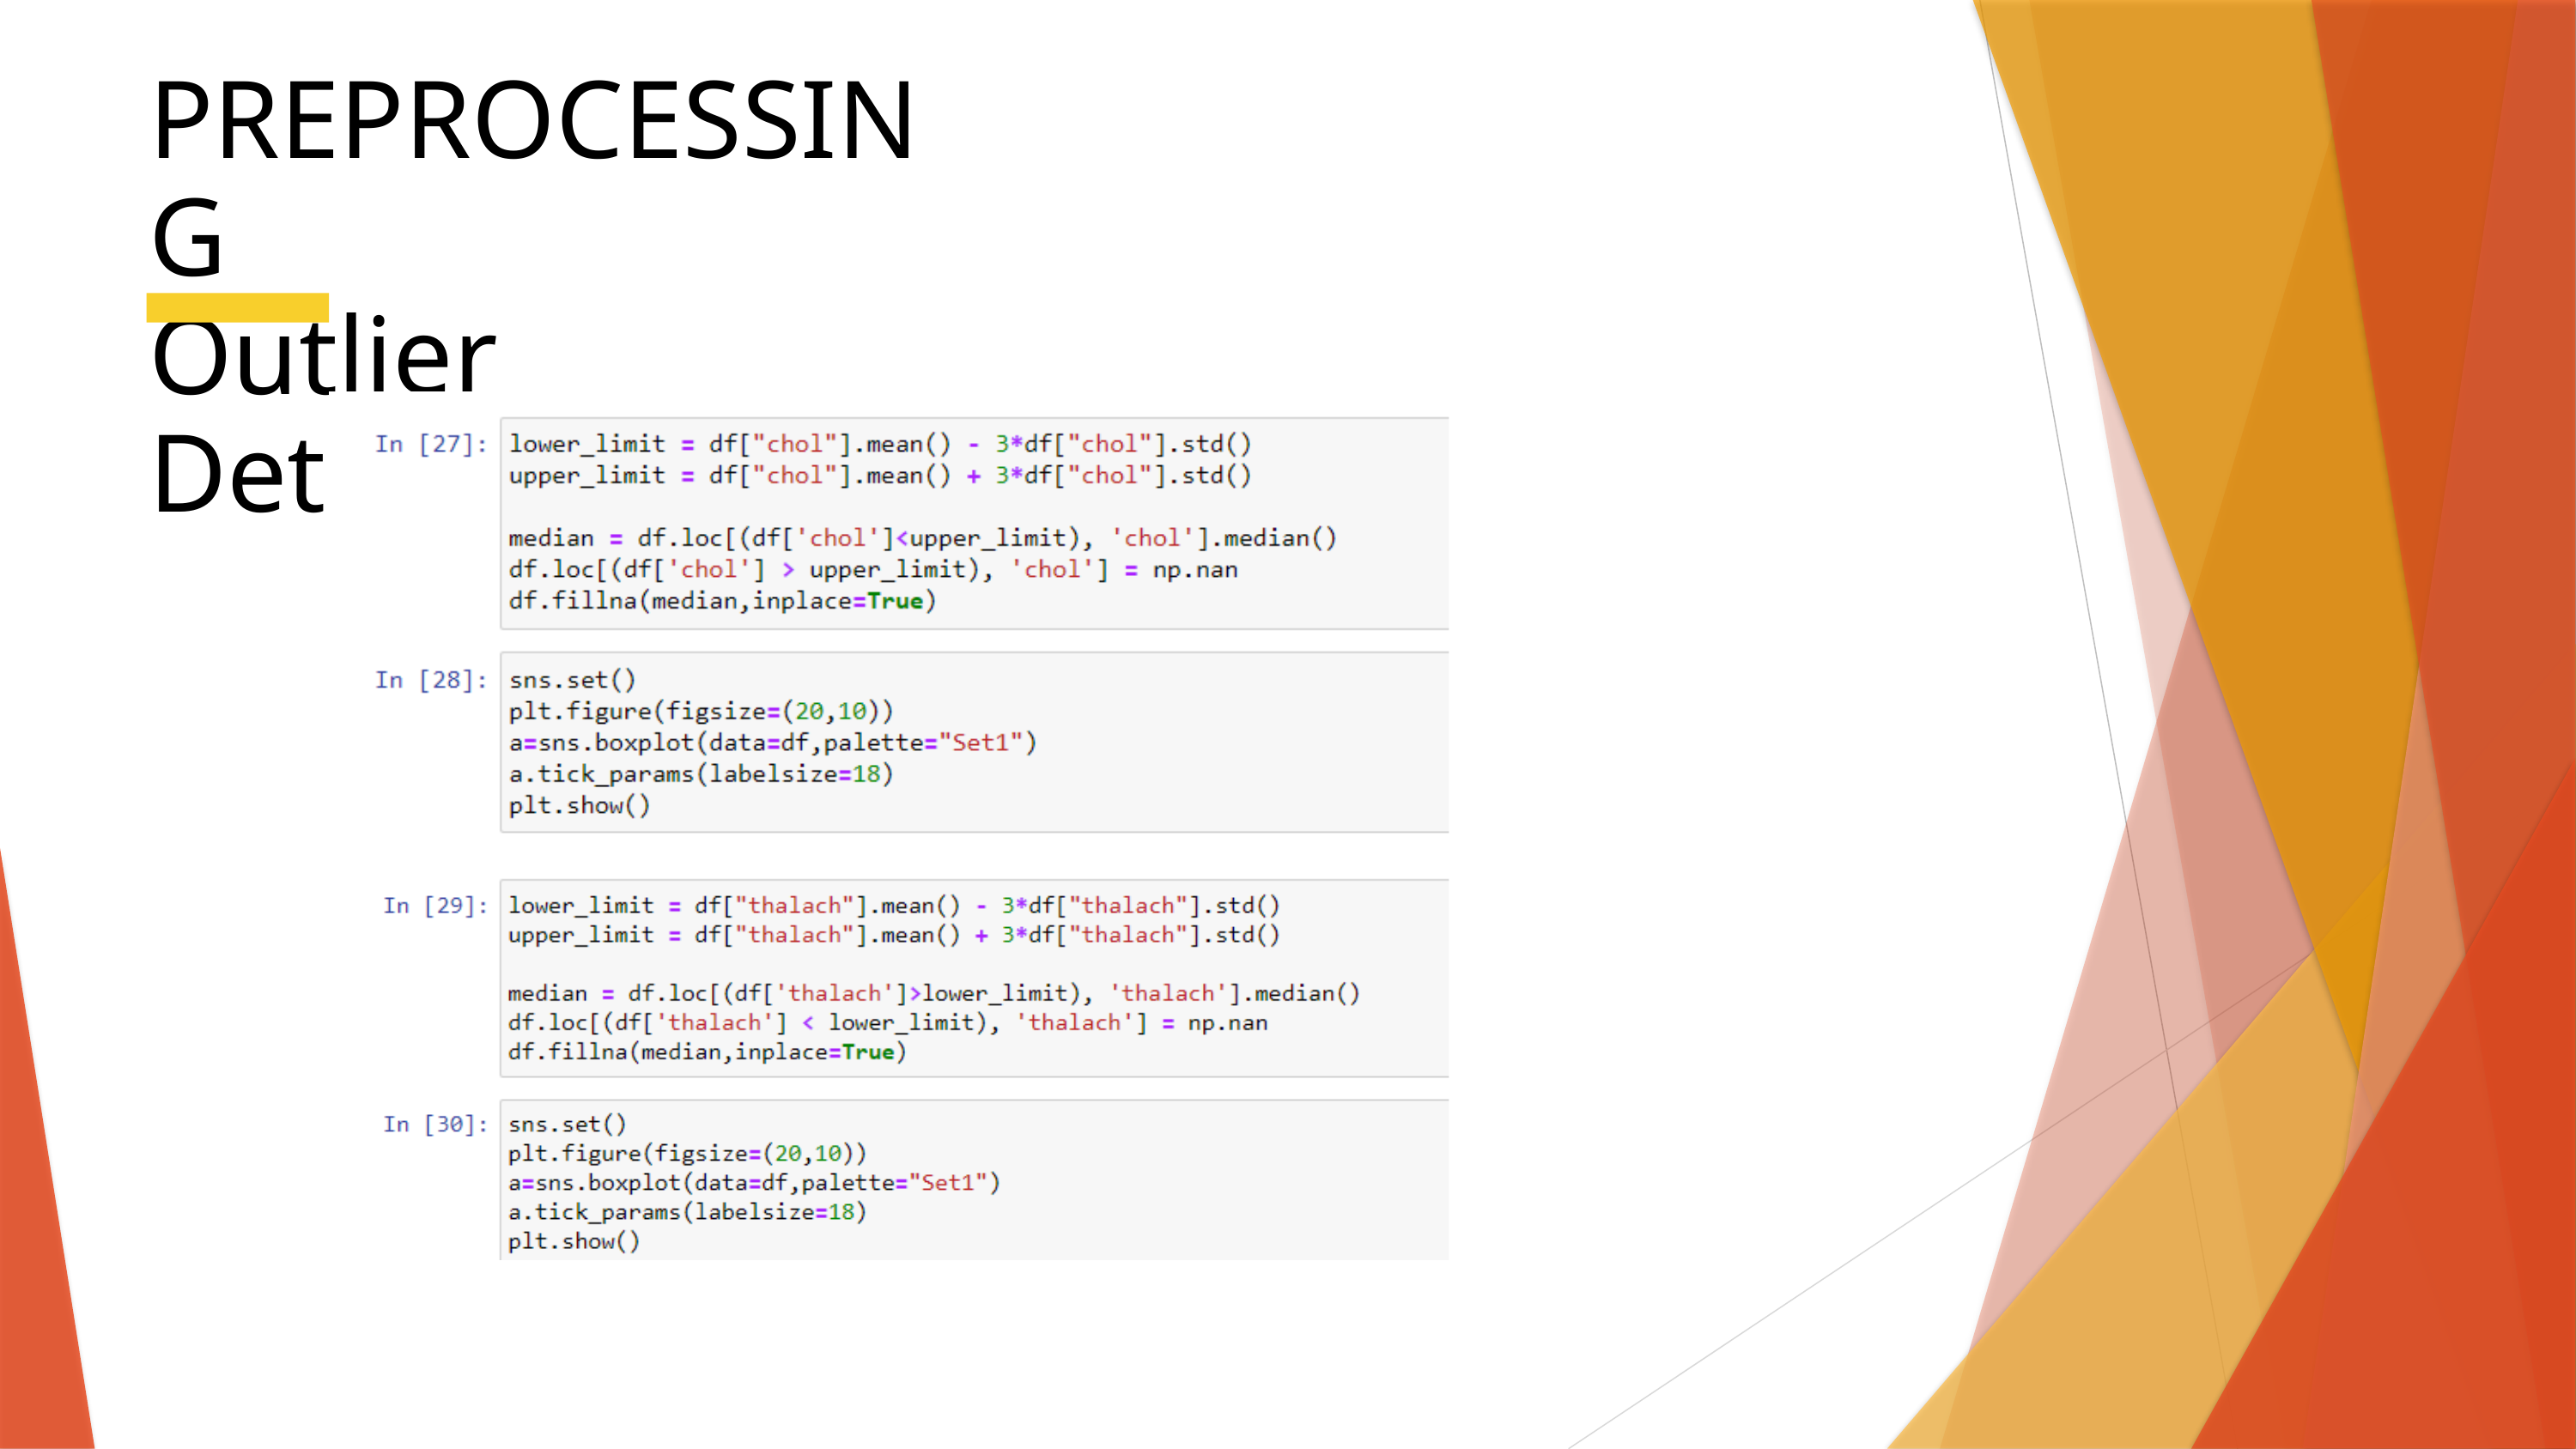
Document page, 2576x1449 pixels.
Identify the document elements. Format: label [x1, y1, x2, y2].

picture [364, 852, 1449, 1260]
picture [328, 391, 1449, 834]
text_box [146, 61, 986, 324]
